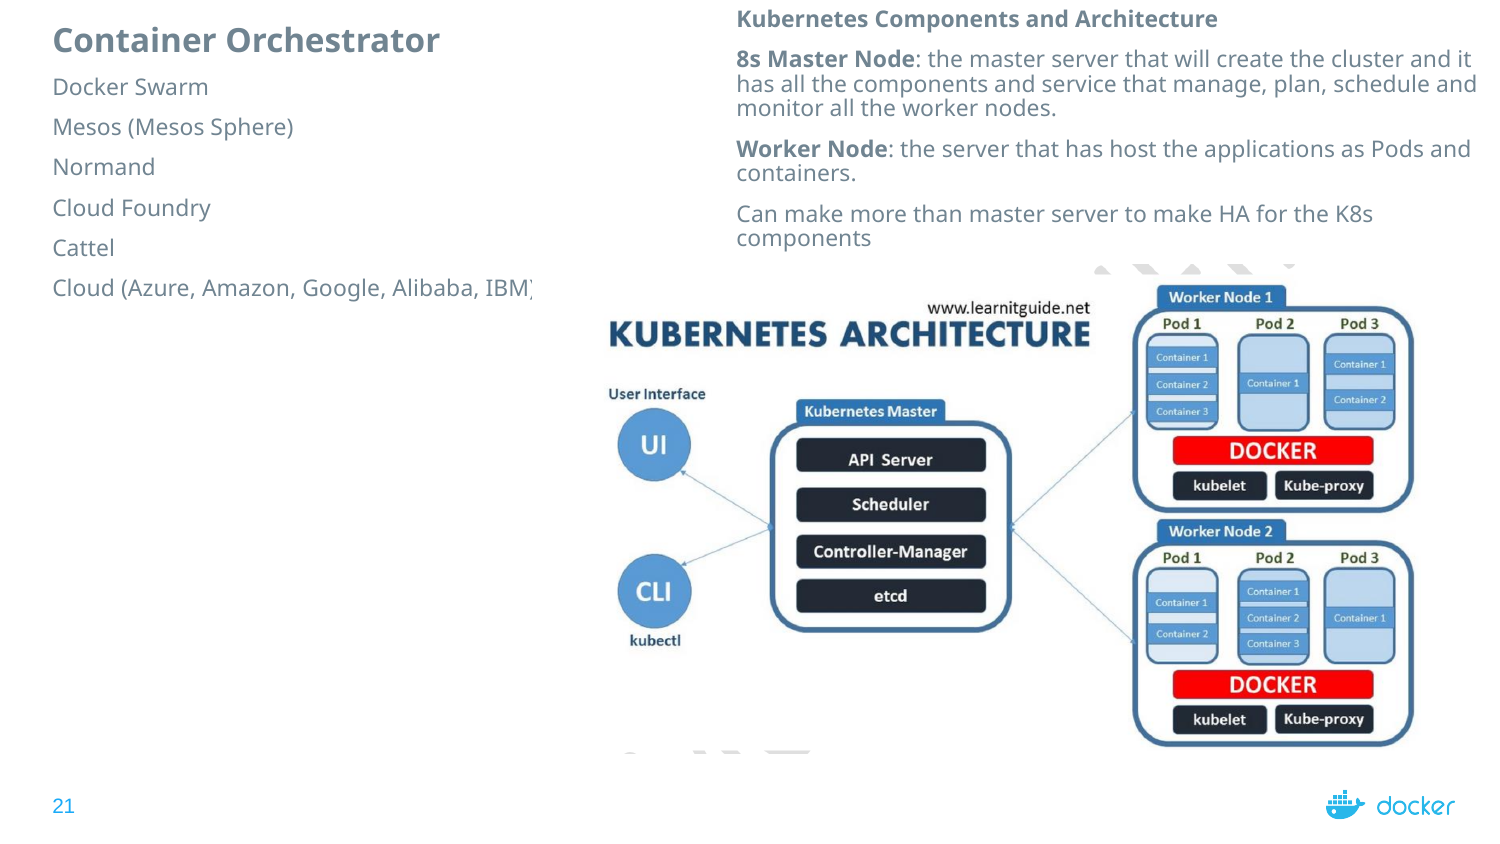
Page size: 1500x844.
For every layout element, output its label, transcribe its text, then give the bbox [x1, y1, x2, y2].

picture [1318, 785, 1463, 824]
text_box Kubernetes Components and Architecture 8s Master Node: the master server that will create the cluster and it has all the components and service that manage, plan, schedule and monitor all the worker nodes. Worker Node: the server that has host the applications as Pods and containers. Can make more than master server to make HA for the K8s components [721, 0, 1500, 654]
slide_number 21 [37, 782, 393, 828]
picture [532, 264, 1478, 754]
list Container Orchestrator Docker Swarm Mesos (Mesos Sphere) Normand Cloud Foundry Cattel Cloud (Azure, Amazon, Google, Alibaba, IBM) [37, 16, 631, 582]
